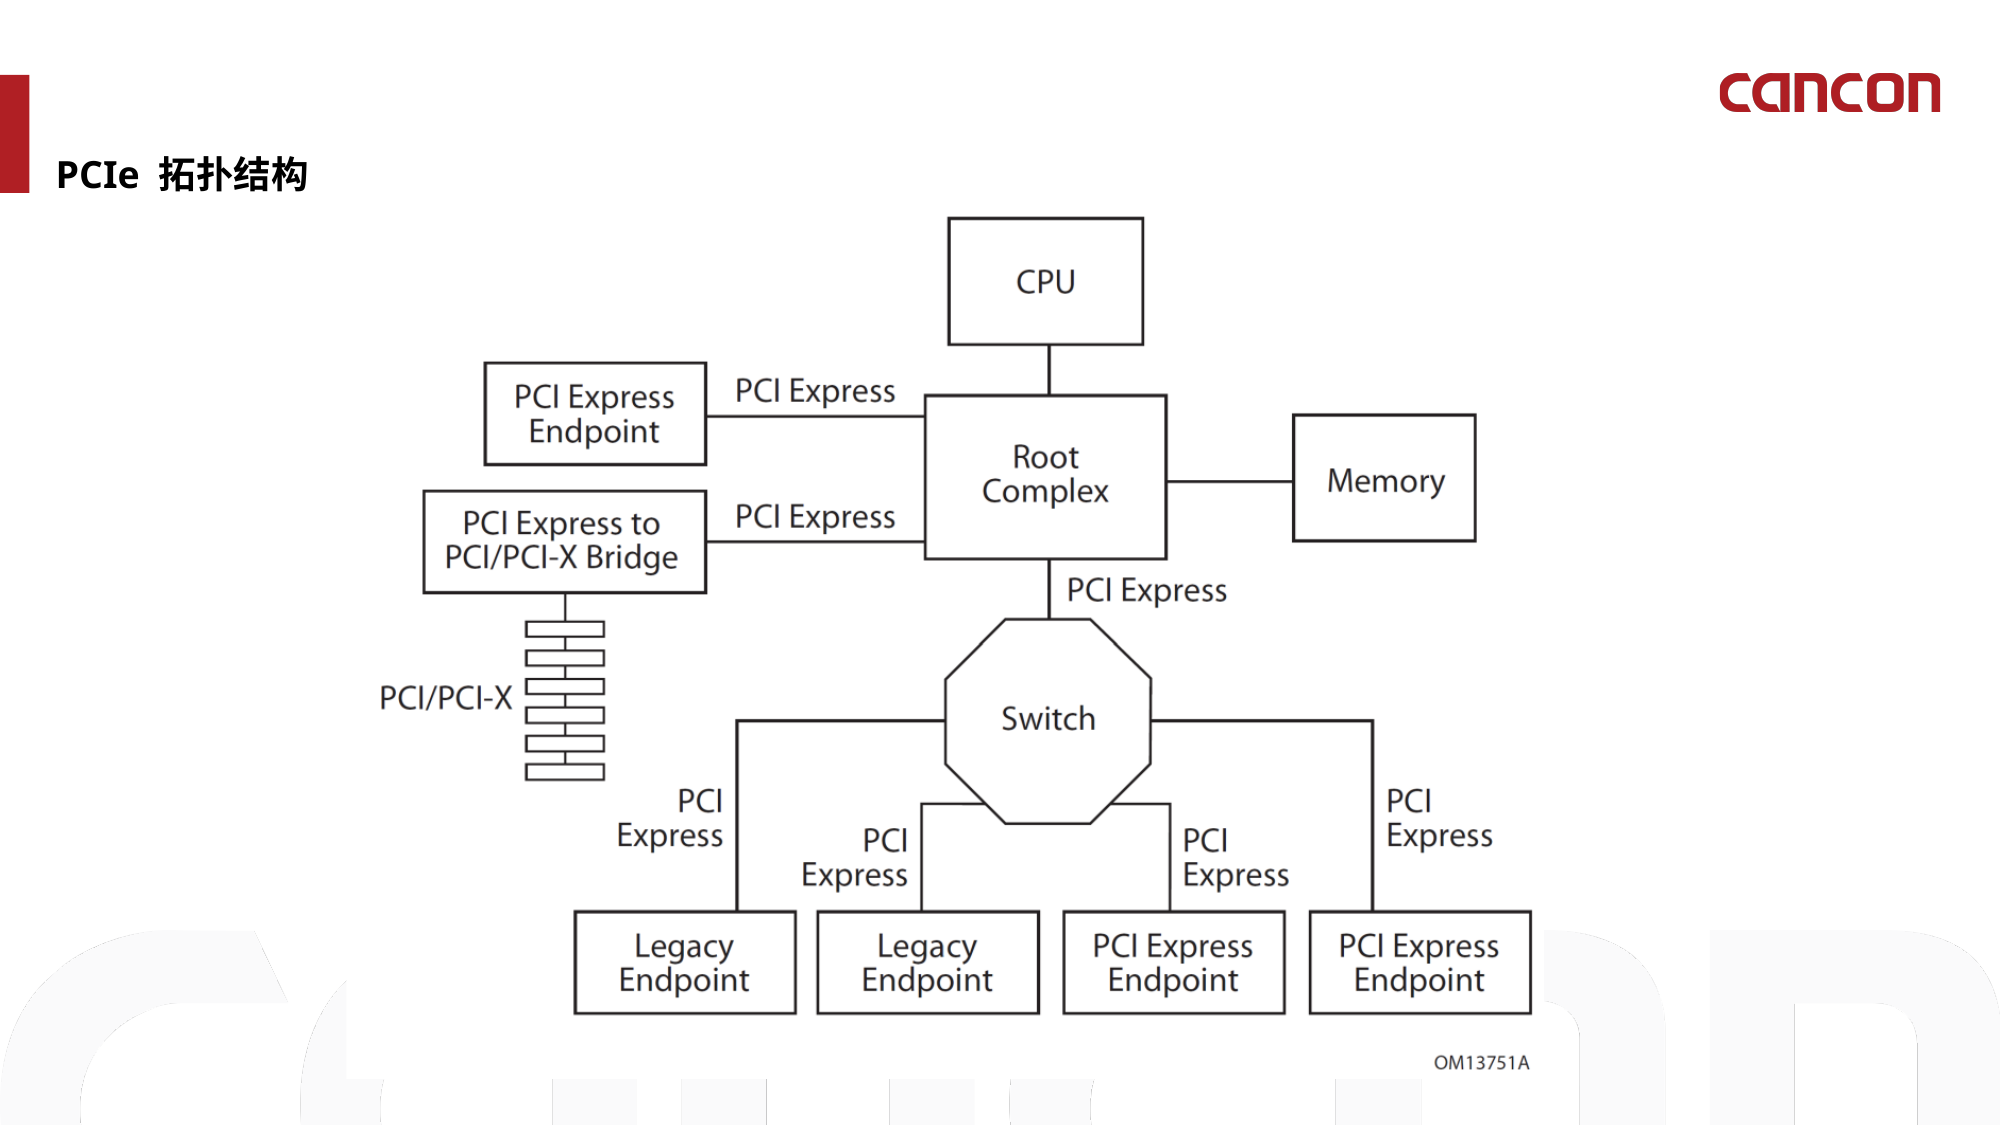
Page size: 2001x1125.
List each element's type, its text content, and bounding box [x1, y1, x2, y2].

picture [346, 204, 1544, 1079]
text_box PCIe 拓扑结构 [40, 144, 324, 204]
